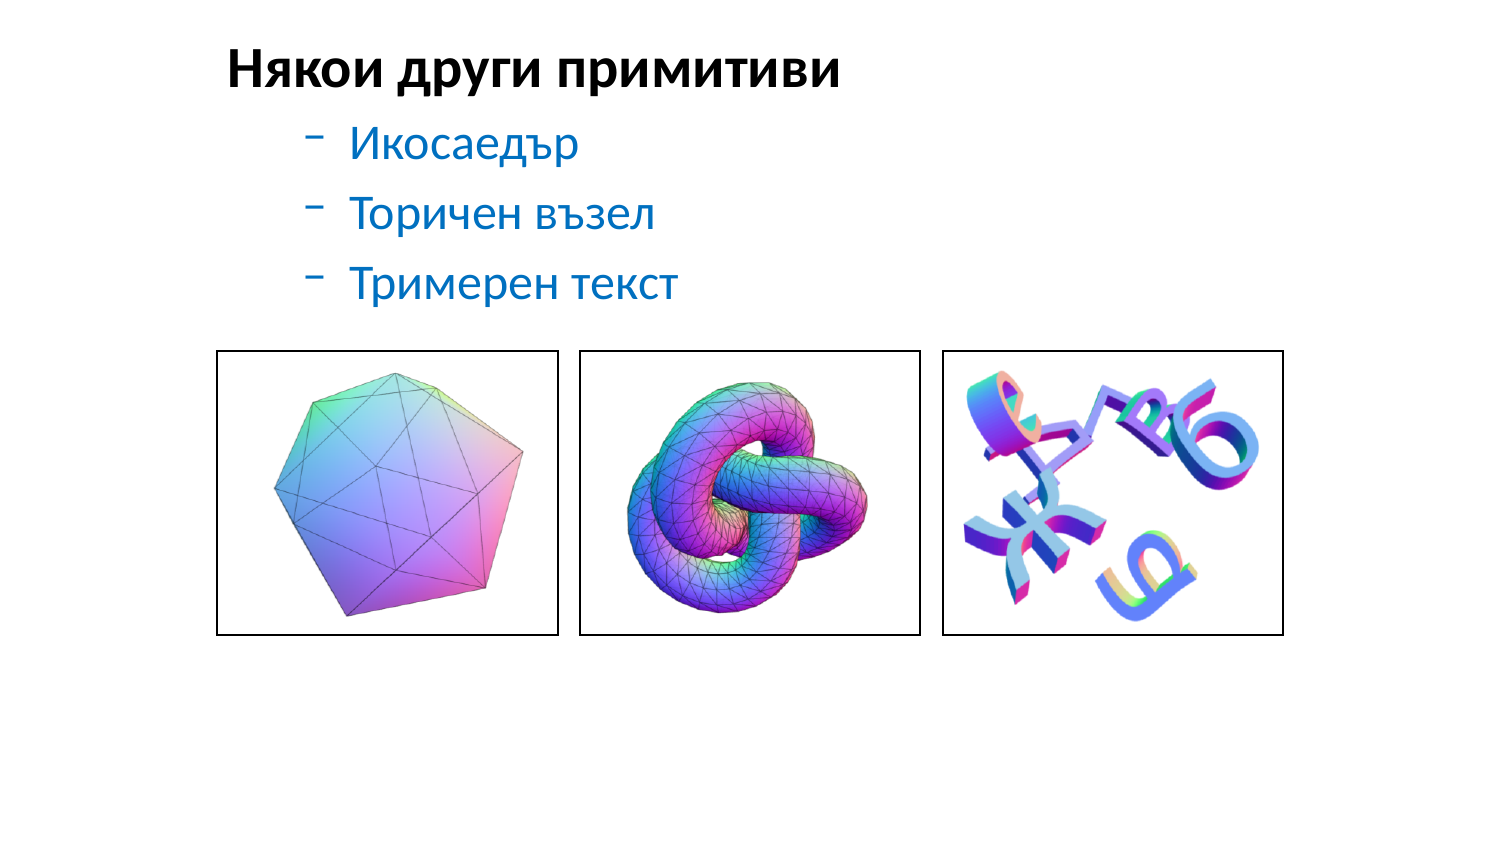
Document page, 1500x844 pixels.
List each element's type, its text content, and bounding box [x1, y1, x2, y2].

picture [943, 351, 1283, 635]
list Някои други примитиви Икосаедър Торичен възел Тримерен текст [212, 21, 1500, 797]
picture [218, 351, 558, 635]
picture [580, 351, 920, 635]
